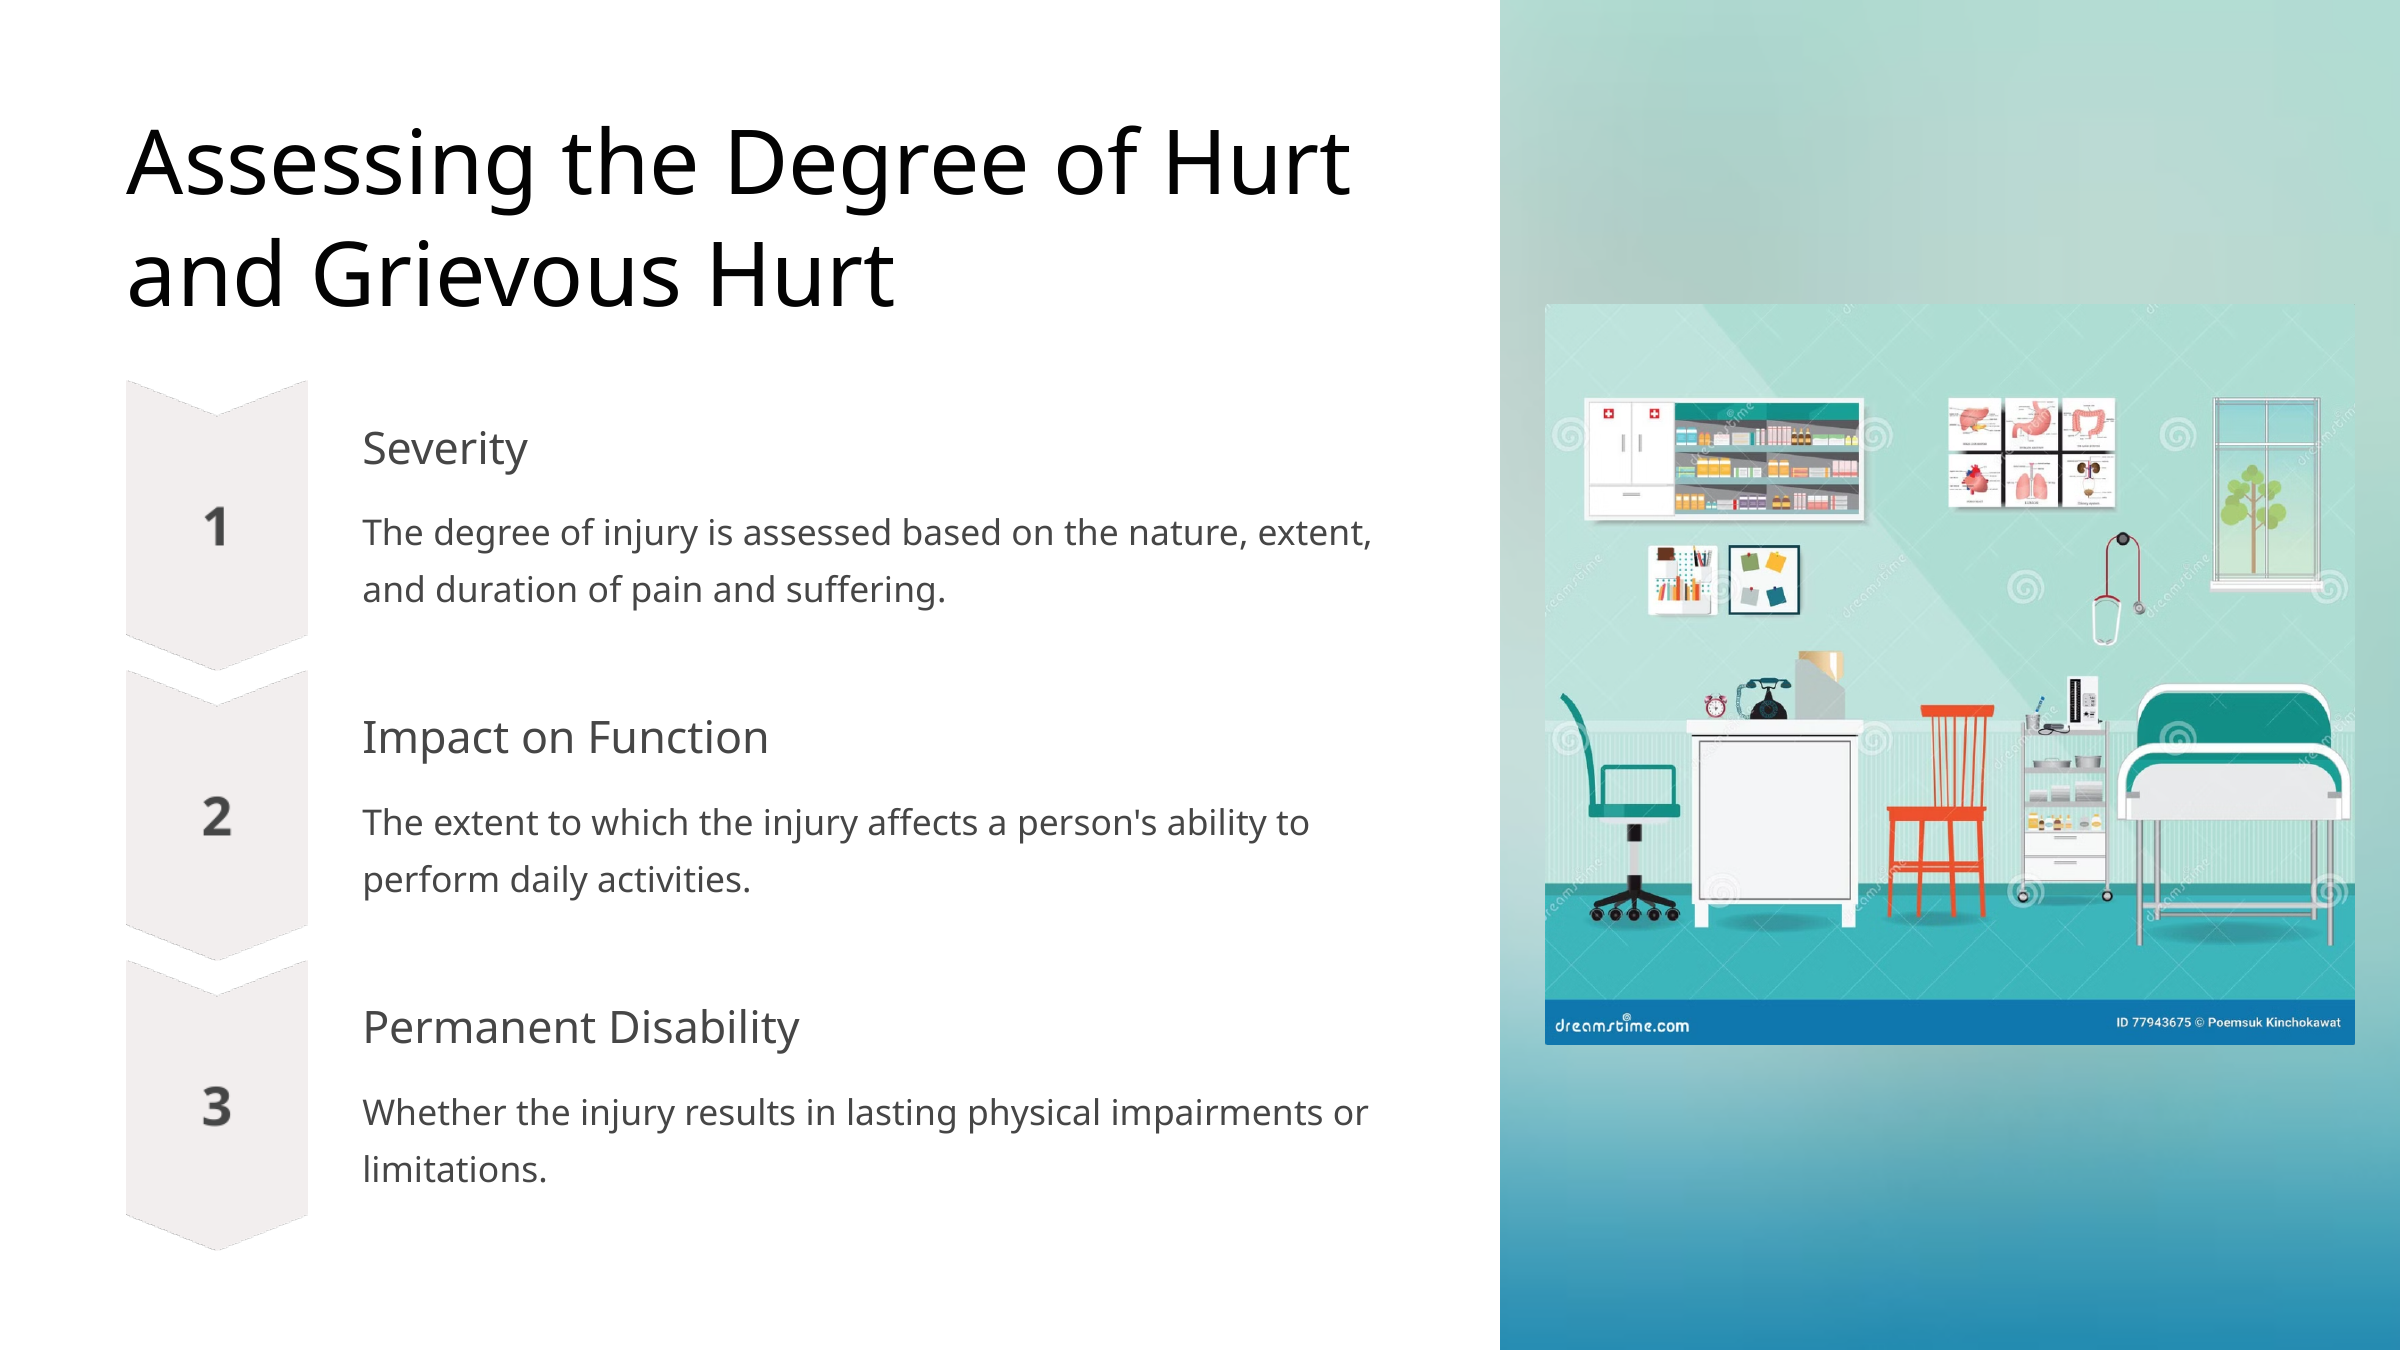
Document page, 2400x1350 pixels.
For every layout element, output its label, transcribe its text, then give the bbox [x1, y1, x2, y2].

picture [1499, 0, 2400, 1350]
picture [126, 380, 308, 1251]
text_box Impact on Function [362, 706, 816, 764]
text_box Severity [362, 416, 816, 474]
text_box Whether the injury results in lasting physical impairments or limitations. [362, 1074, 1374, 1191]
text_box The extent to which the injury affects a person's ability to perform daily activities. [362, 785, 1374, 901]
text_box Assessing the Degree of Hurt and Grievous Hurt [126, 99, 1374, 327]
text_box The degree of injury is assessed based on the nature, extent, and duration of pain and suffering. [362, 495, 1374, 611]
text_box Permanent Disability [362, 996, 817, 1054]
